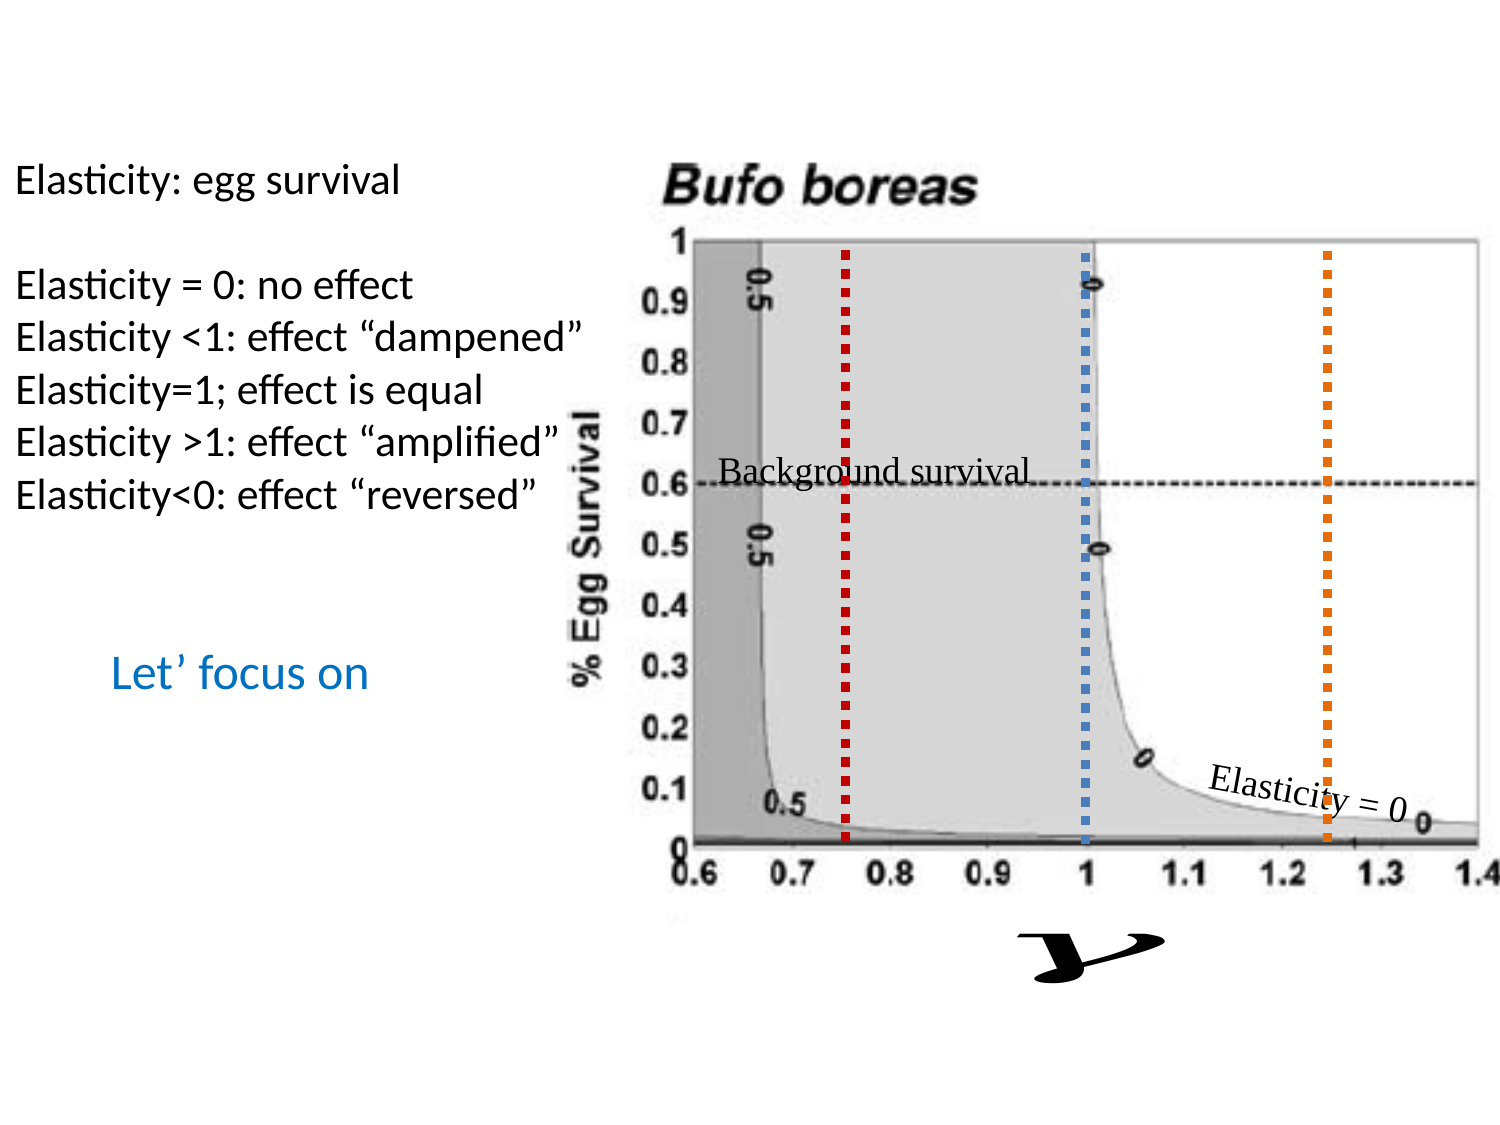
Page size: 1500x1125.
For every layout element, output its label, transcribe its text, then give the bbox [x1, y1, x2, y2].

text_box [530, 153, 1500, 987]
text_box Elasticity = 0: no effect Elasticity <1: effect “dampened” Elasticity=1; effect is equal Elasticity >1: effect “amplified” Elasticity<0: effect “reversed” [0, 248, 525, 526]
text_box Elasticity: egg survival [0, 143, 542, 211]
